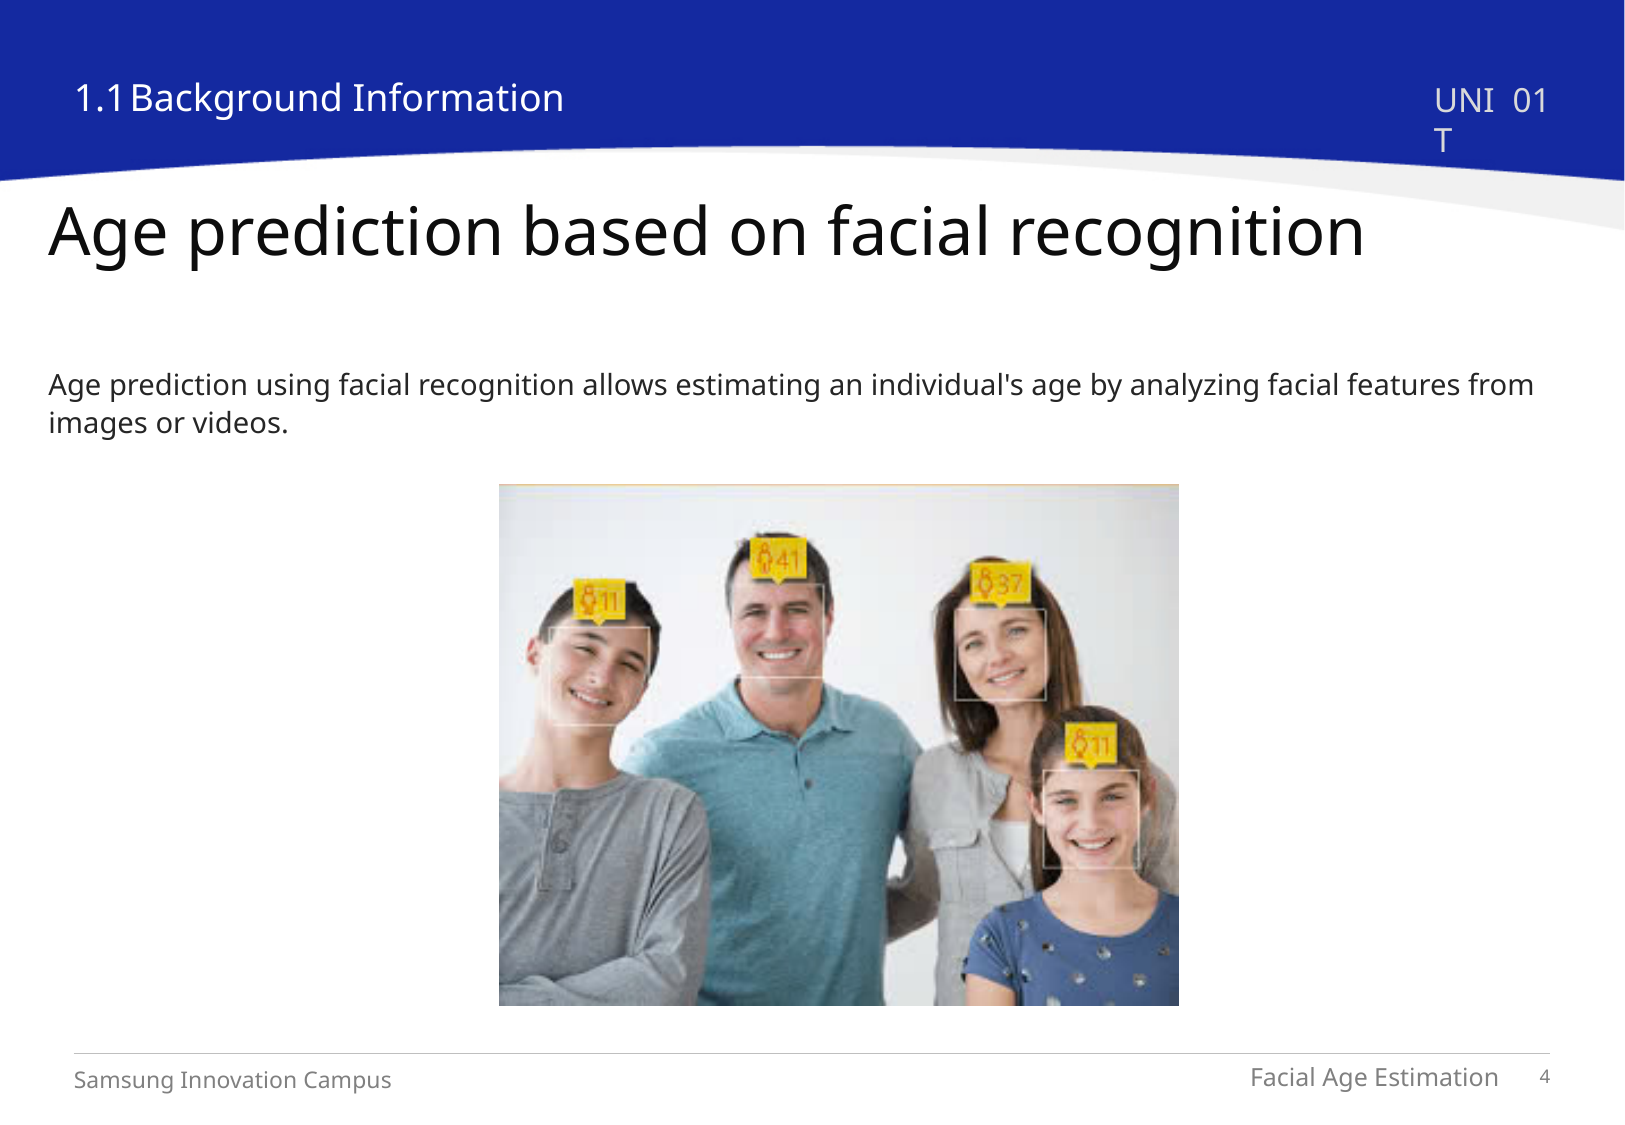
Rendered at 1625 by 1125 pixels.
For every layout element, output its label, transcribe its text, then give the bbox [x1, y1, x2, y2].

picture [0, 0, 1625, 1125]
list 1.1 [73, 73, 127, 120]
list UNIT [1433, 78, 1511, 120]
text_box Facial Age Estimation [1235, 1054, 1515, 1100]
title Age prediction based on facial recognition [48, 188, 1450, 351]
list Age prediction using facial recognition allows estimating an individual's age by analyzing facial features from images or videos. [48, 364, 1577, 515]
list 01 [1511, 78, 1551, 120]
list Background Information [129, 73, 1252, 120]
